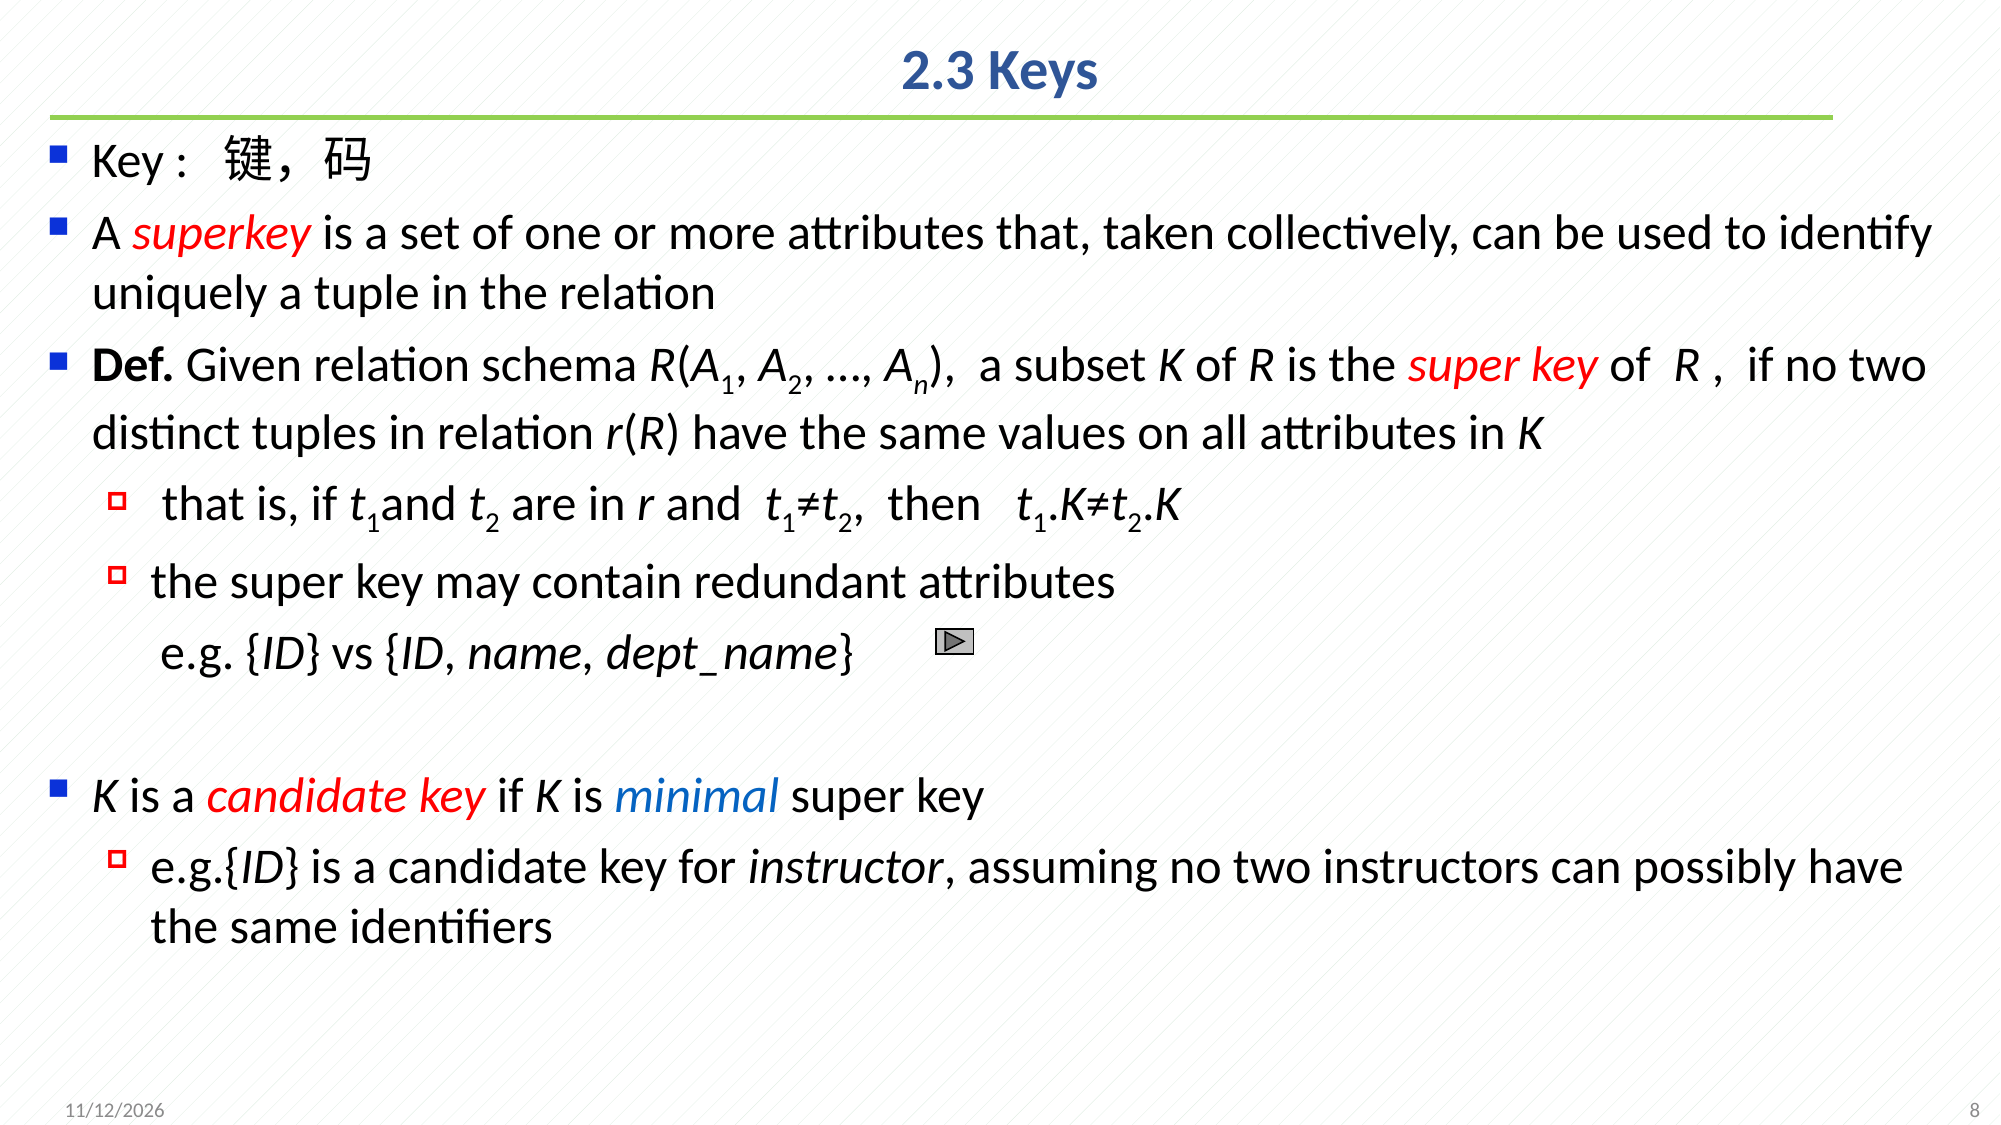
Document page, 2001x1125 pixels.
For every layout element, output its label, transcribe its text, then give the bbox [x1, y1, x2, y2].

list Key : 键，码 A superkey is a set of one or more attributes that, taken collectively, can be used to identify uniquely a tuple in the relation Def. Given relation schema R(A1, A2, …, An), a subset K of R is the super key of R , if no two distinct tuples in relation r(R) have the same values on all attributes in K that is, if t1and t2 are in r and t1≠t2, then t1.K≠t2.K the super key may contain redundant attributes e.g. {ID} vs {ID, name, dept_name} K is a candidate key if K is minimal super key e.g.{ID} is a candidate key for instructor, assuming no two instructors can possibly have the same identifiers [32, 126, 1974, 1112]
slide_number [49, 1079, 500, 1125]
title 2.3 Keys [50, 13, 1949, 126]
text_box [935, 628, 974, 654]
slide_number 8 [1545, 1079, 1996, 1125]
